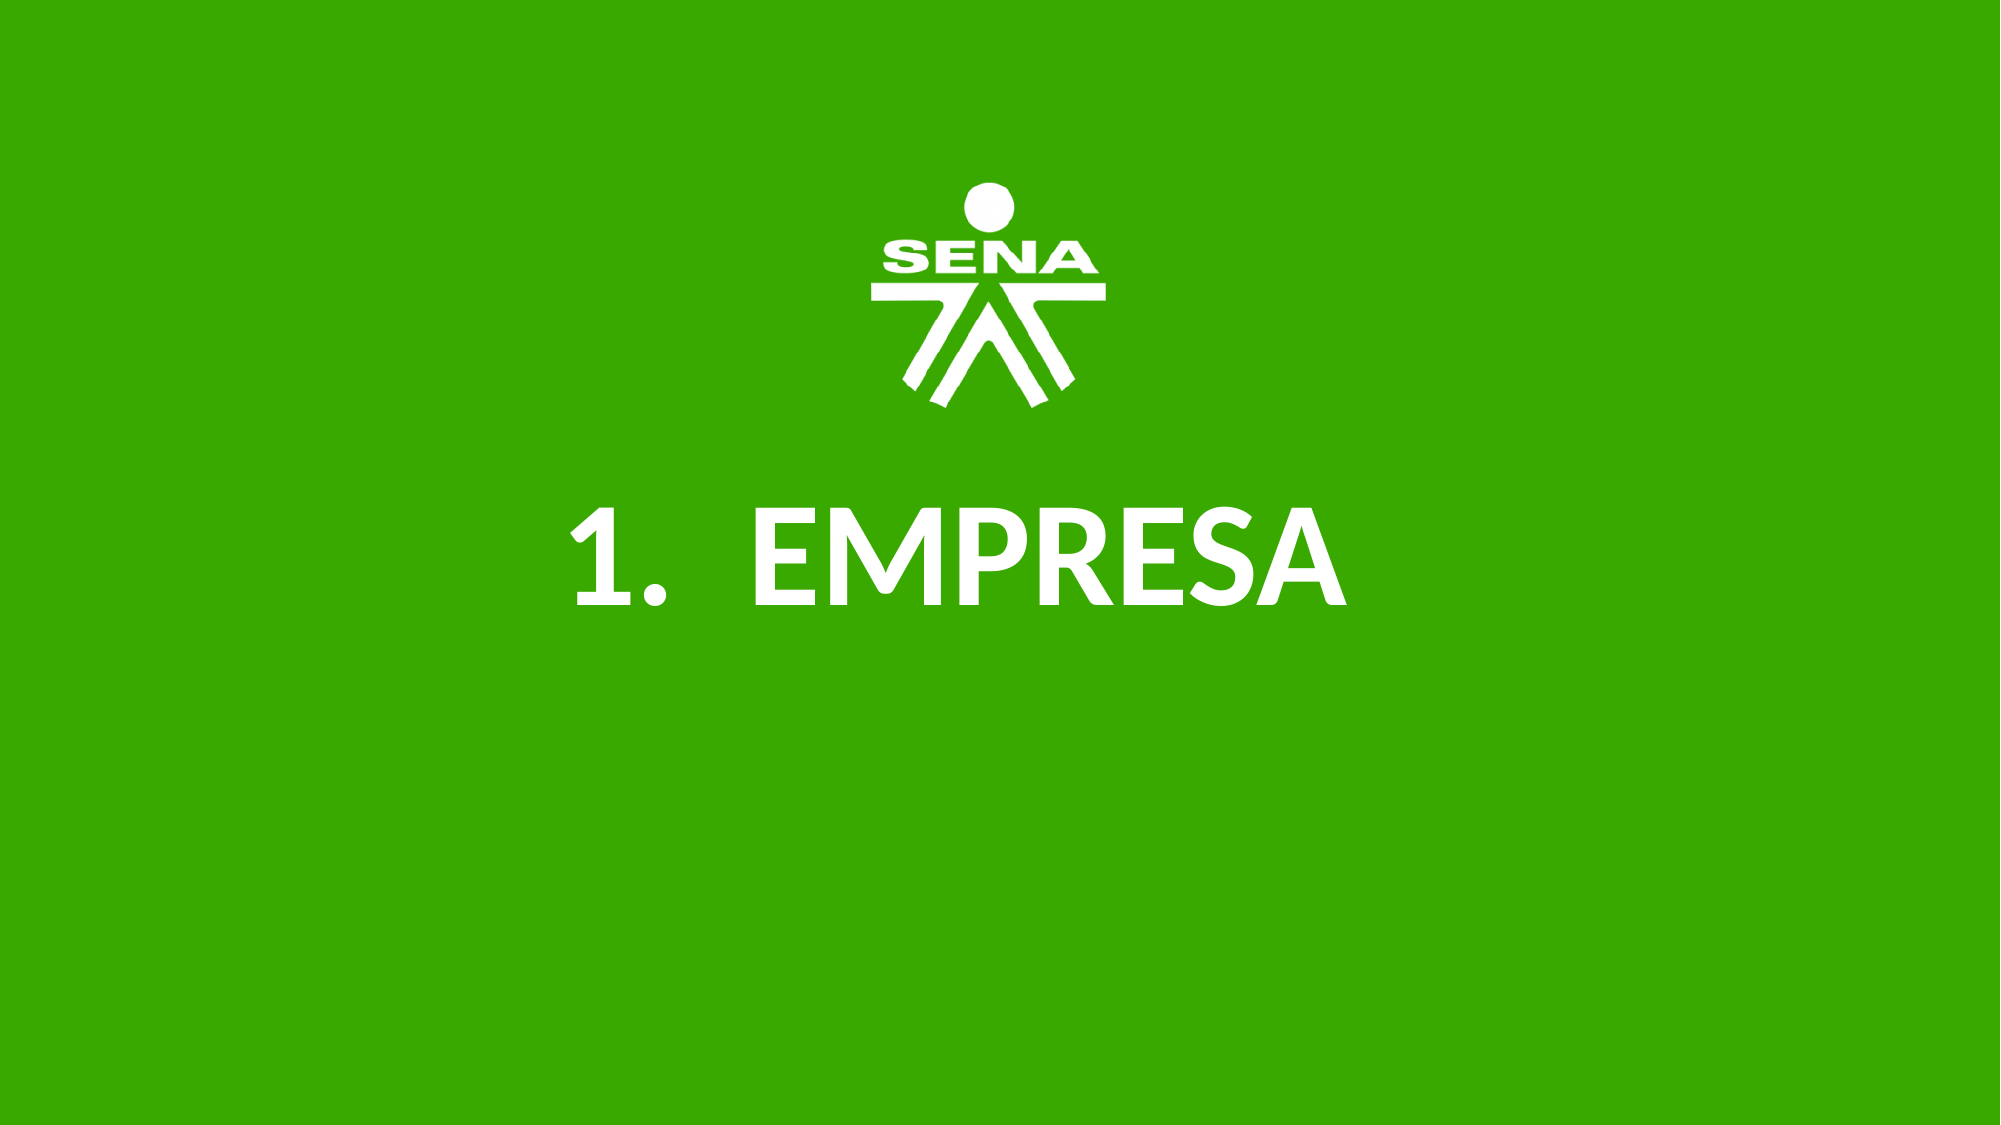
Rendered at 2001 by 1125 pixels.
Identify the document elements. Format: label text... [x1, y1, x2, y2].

picture [845, 153, 1131, 436]
text_box EMPRESA [545, 448, 1716, 644]
